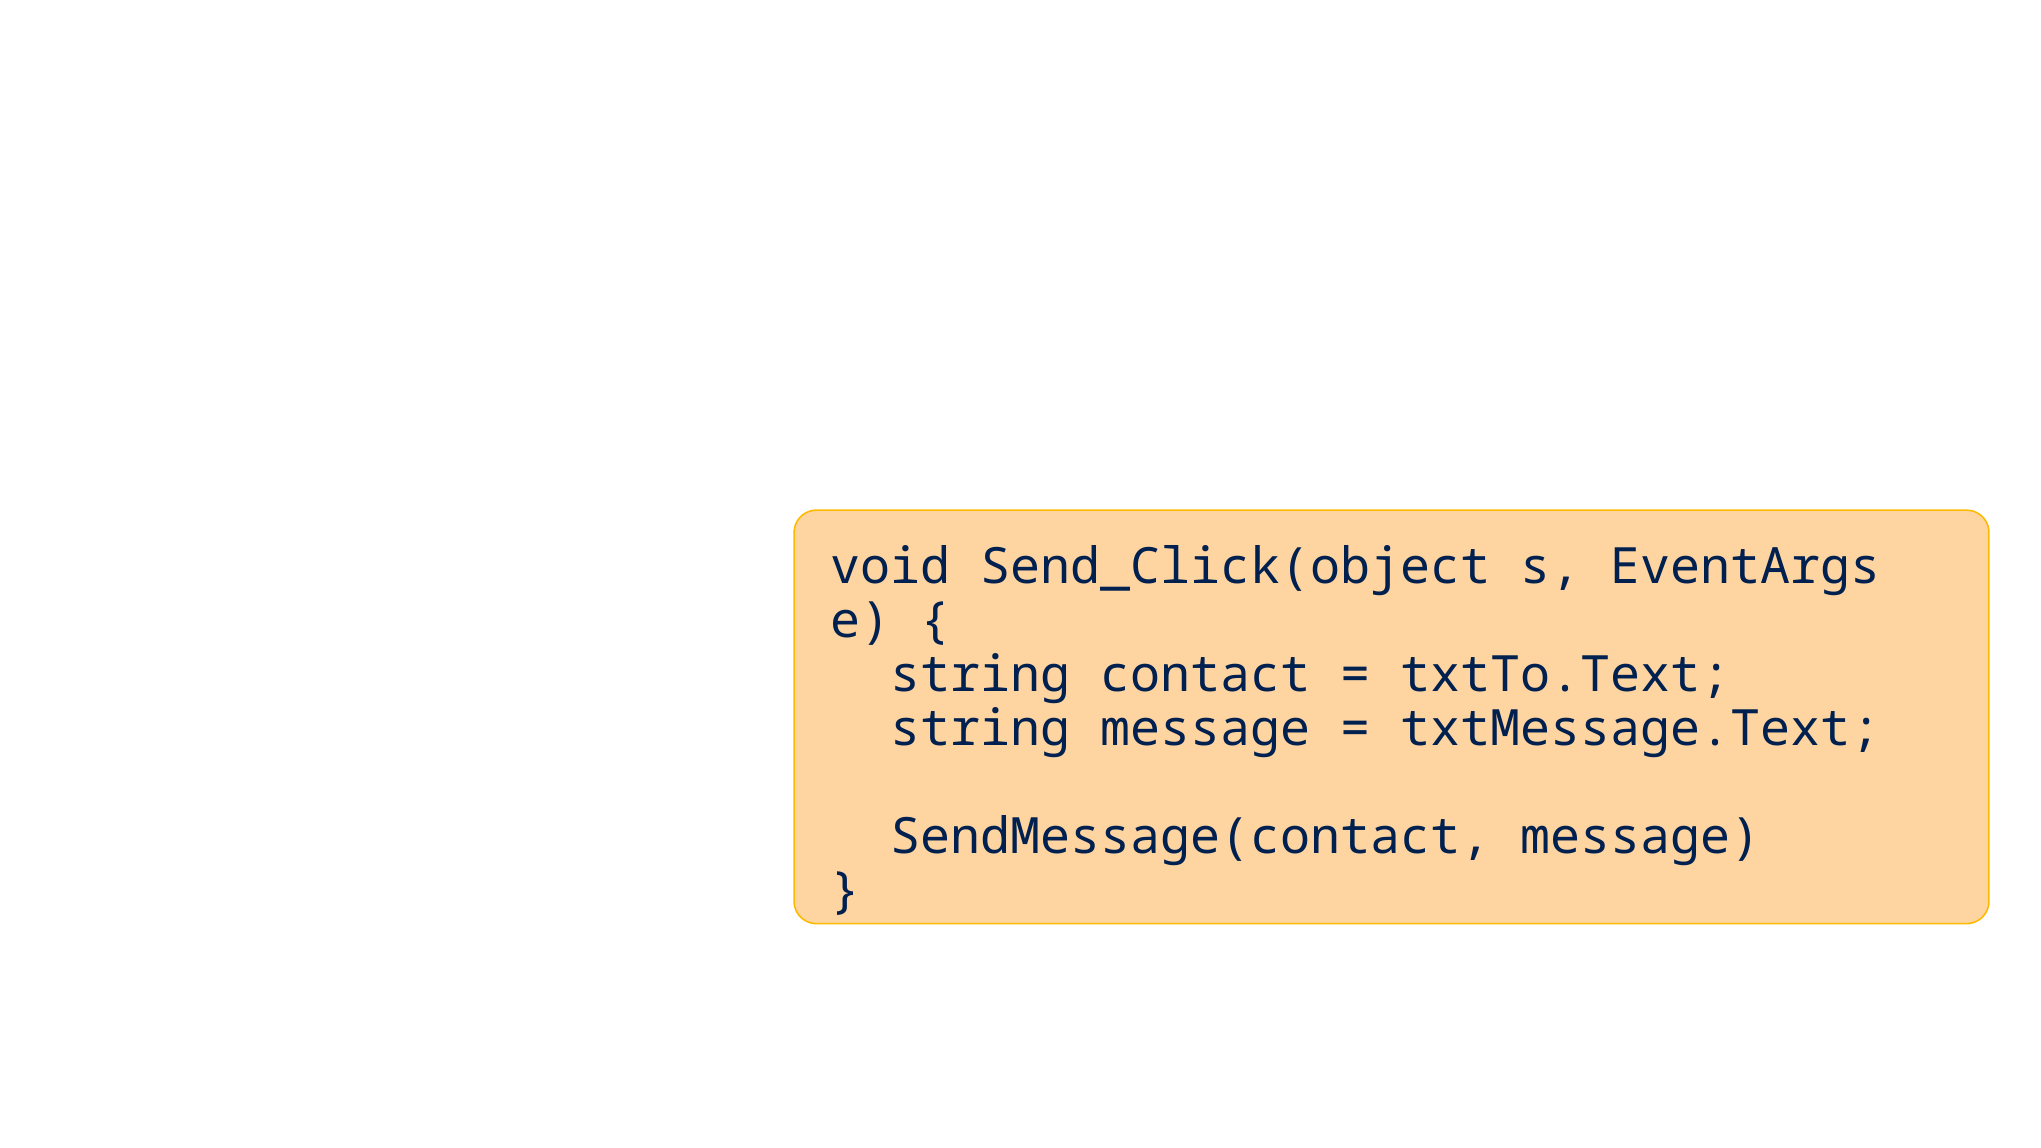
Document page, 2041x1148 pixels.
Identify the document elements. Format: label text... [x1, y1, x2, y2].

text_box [19, 48, 1045, 977]
text_box void Send_Click(object s, EventArgs e) { string contact = txtTo.Text; string message = txtMessage.Text; SendMessage(contact, message) } [1045, 509, 1990, 925]
